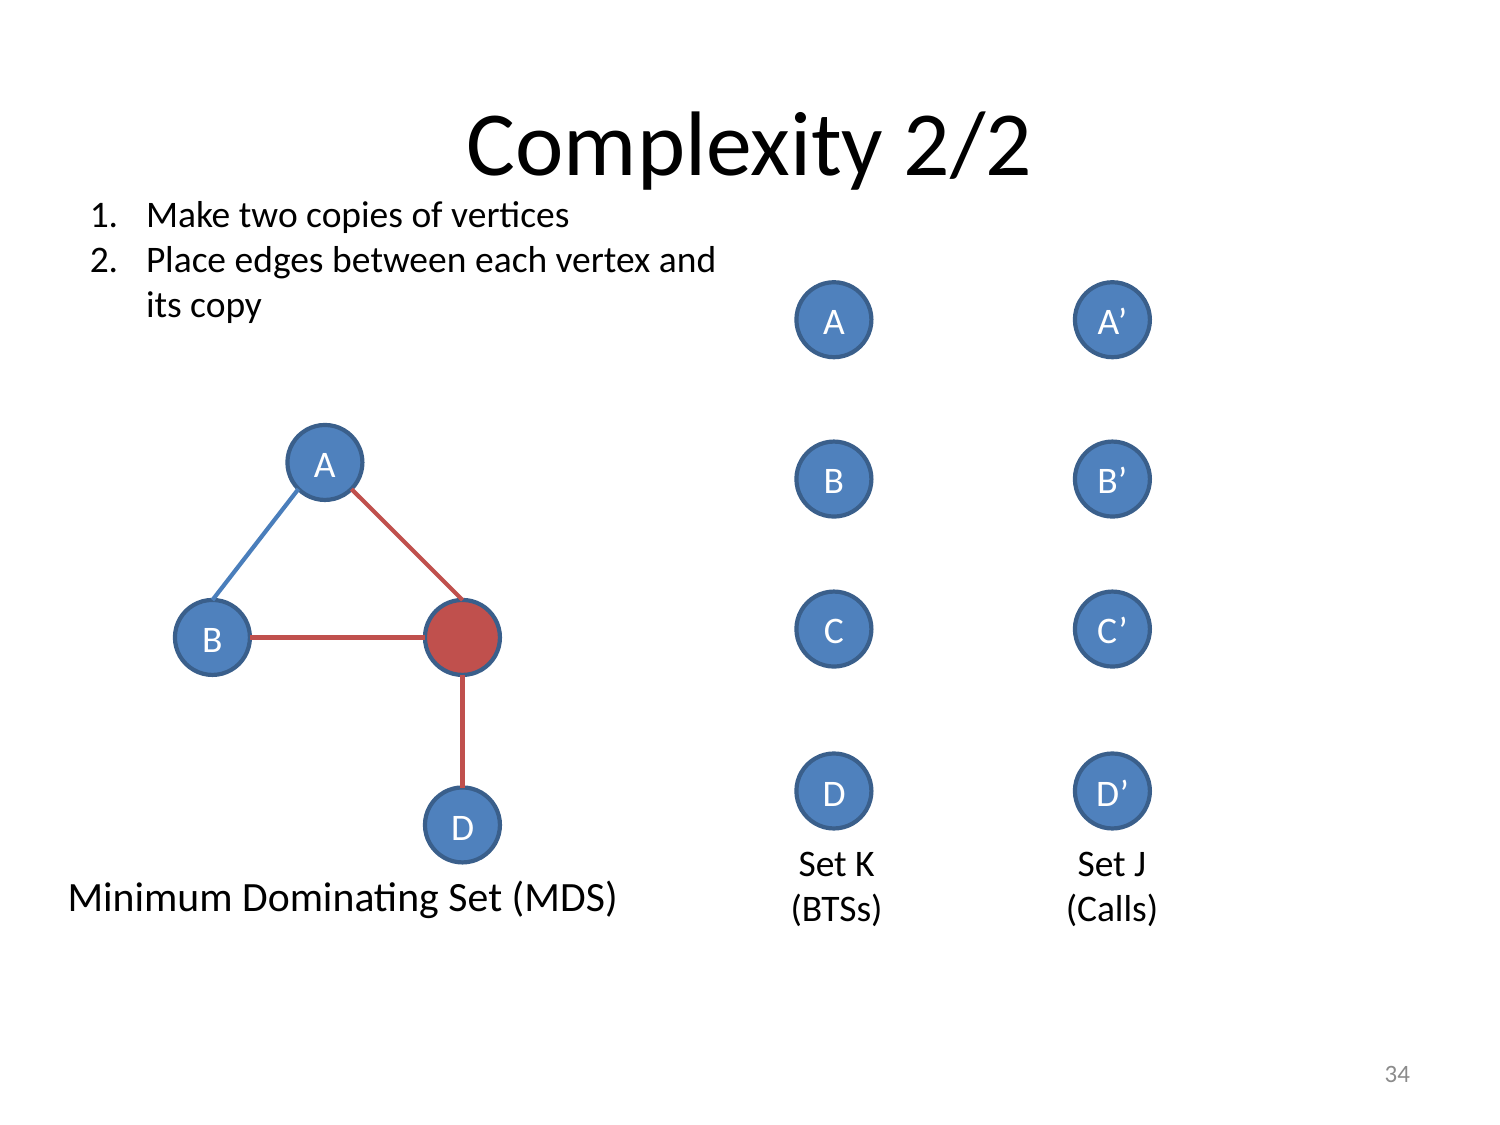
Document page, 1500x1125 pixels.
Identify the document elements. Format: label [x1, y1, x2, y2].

text_box [1072, 280, 1153, 360]
slide_number [1074, 1042, 1425, 1103]
title [75, 45, 1425, 233]
text_box [794, 589, 874, 669]
text_box [775, 751, 898, 936]
text_box [1072, 439, 1153, 519]
text_box [794, 439, 874, 519]
text_box [794, 280, 874, 360]
text_box [1050, 751, 1173, 936]
text_box [1072, 589, 1153, 669]
text_box [52, 182, 763, 928]
